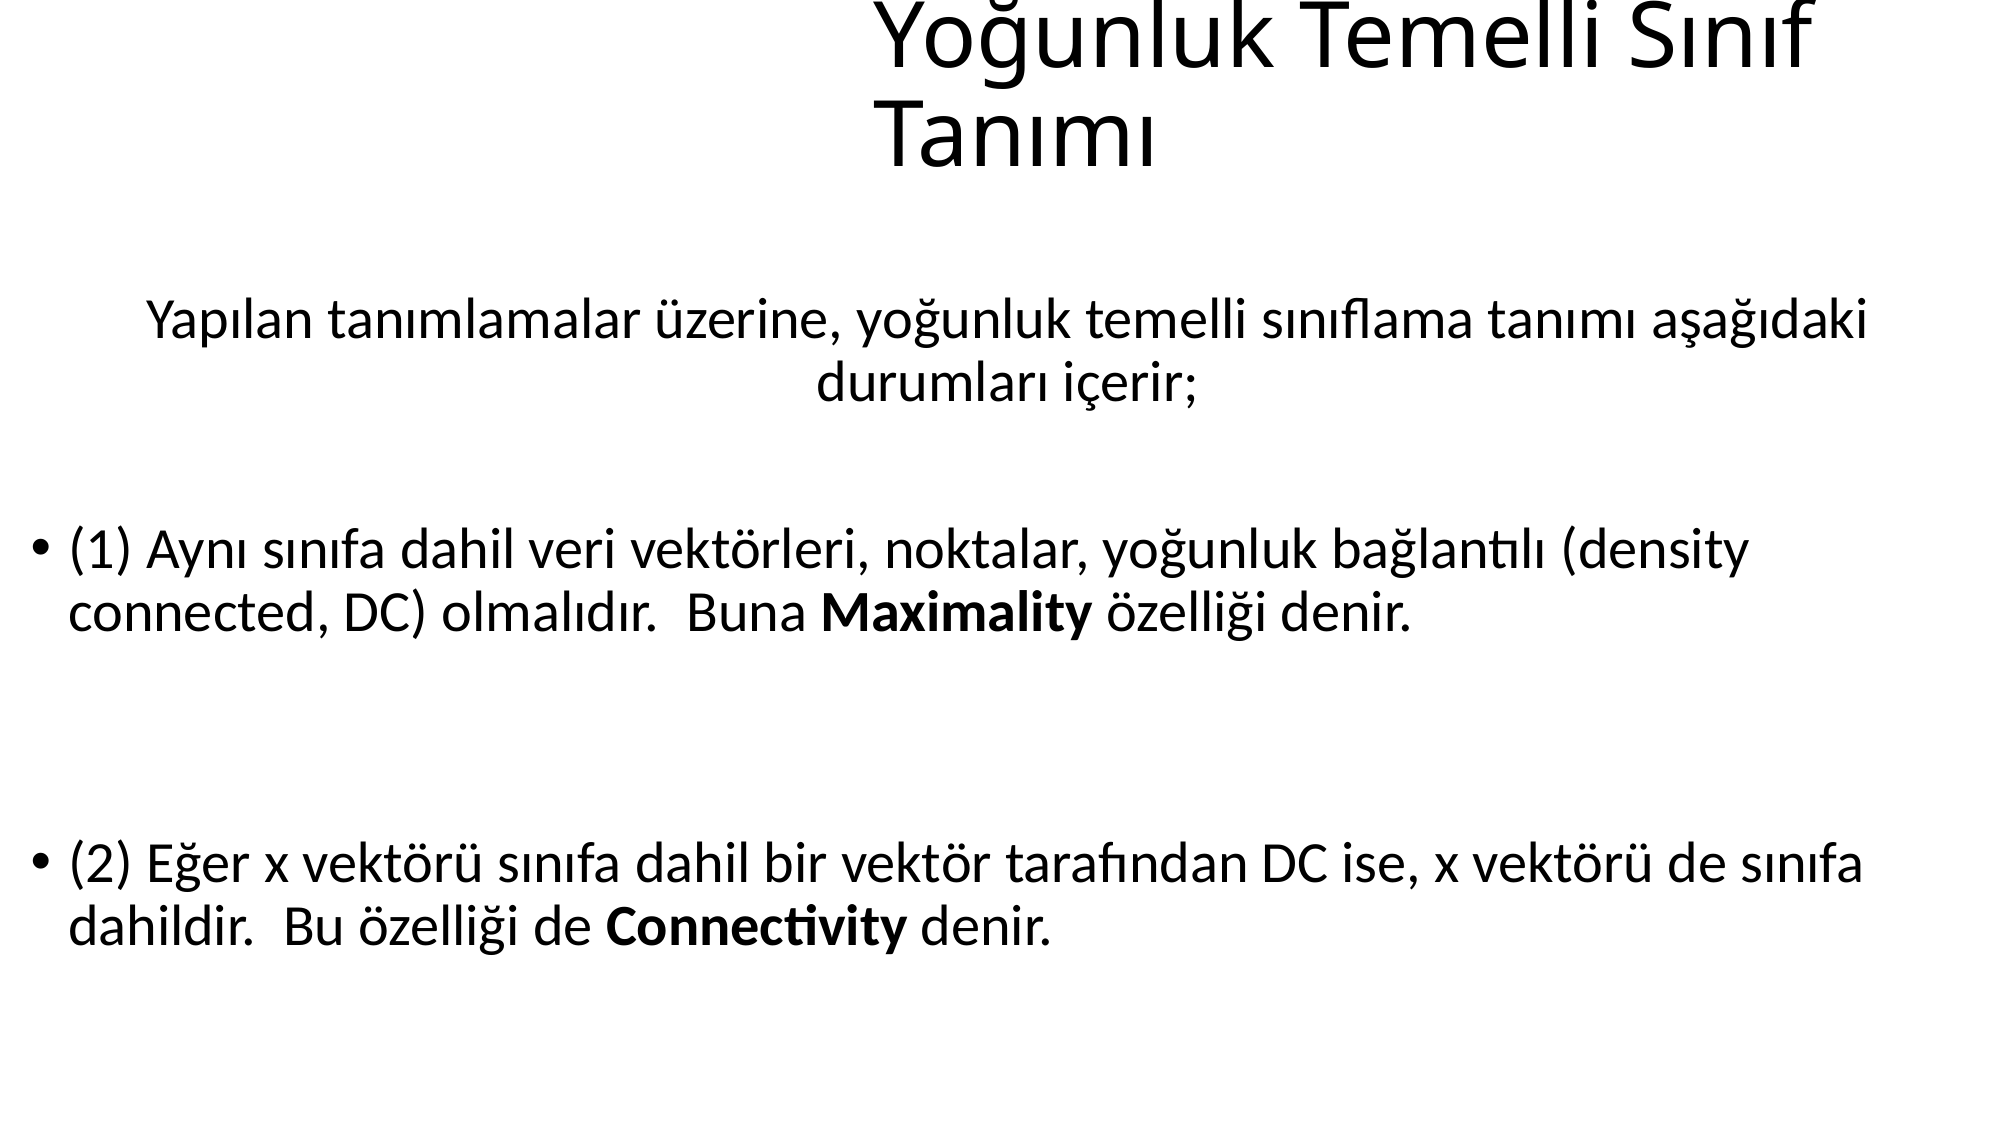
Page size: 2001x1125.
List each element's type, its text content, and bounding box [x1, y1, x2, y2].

list Yapılan tanımlamalar üzerine, yoğunluk temelli sınıflama tanımı aşağıdaki durumları içerir; (1) Aynı sınıfa dahil veri vektörleri, noktalar, yoğunluk bağlantılı (density connected, DC) olmalıdır. Buna Maximality özelliği denir. (2) Eğer x vektörü sınıfa dahil bir vektör tarafından DC ise, x vektörü de sınıfa dahildir. Bu özelliği de Connectivity denir. [15, 280, 2000, 1125]
title Yoğunluk Temelli Sınıf Tanımı [859, 0, 2000, 176]
